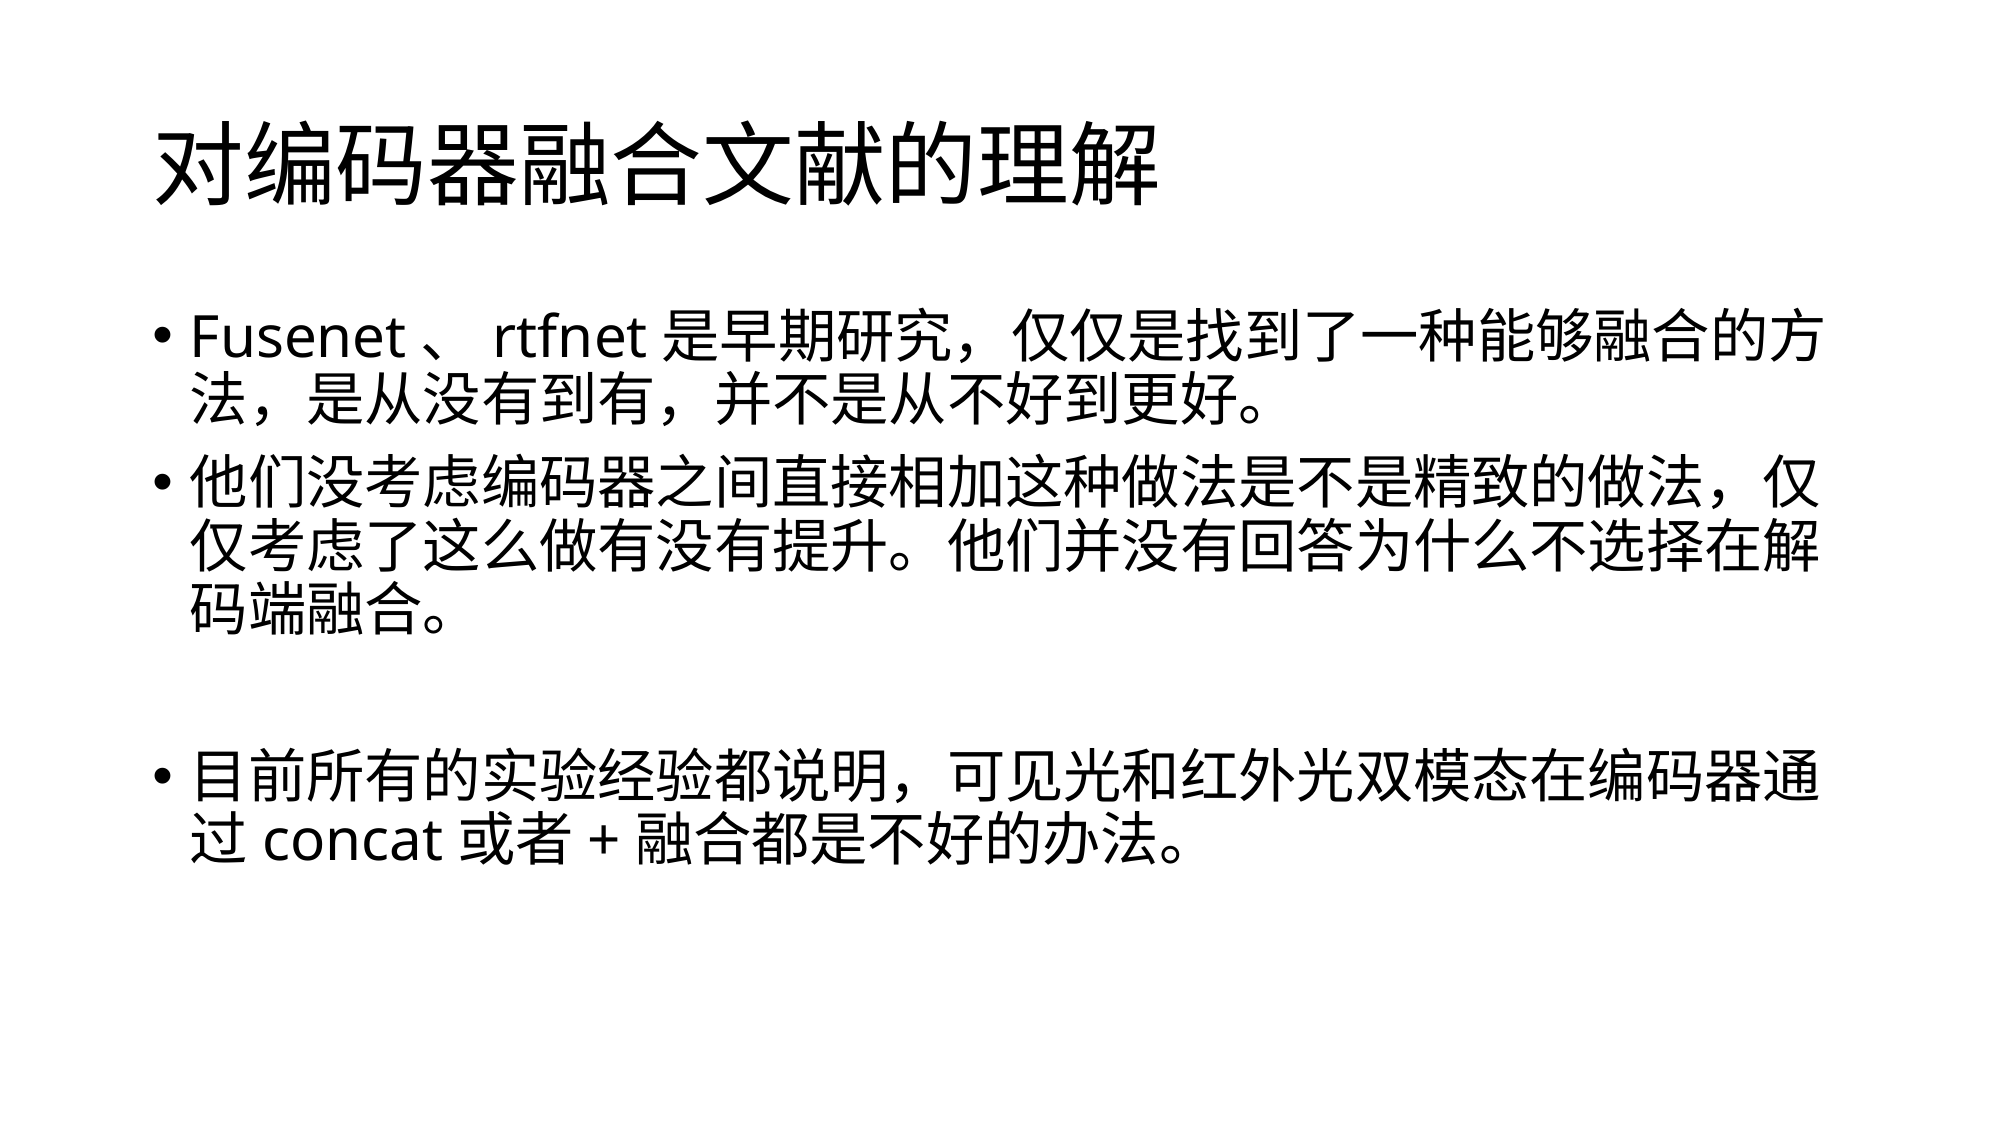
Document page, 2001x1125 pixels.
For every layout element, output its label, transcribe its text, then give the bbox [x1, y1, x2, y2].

list Fusenet、rtfnet是早期研究，仅仅是找到了一种能够融合的方法，是从没有到有，并不是从不好到更好。 他们没考虑编码器之间直接相加这种做法是不是精致的做法，仅仅考虑了这么做有没有提升。他们并没有回答为什么不选择在解码端融合。 目前所有的实验经验都说明，可见光和红外光双模态在编码器通过concat或者+融合都是不好的办法。 [137, 299, 1863, 1014]
title 对编码器融合文献的理解 [137, 59, 1863, 278]
